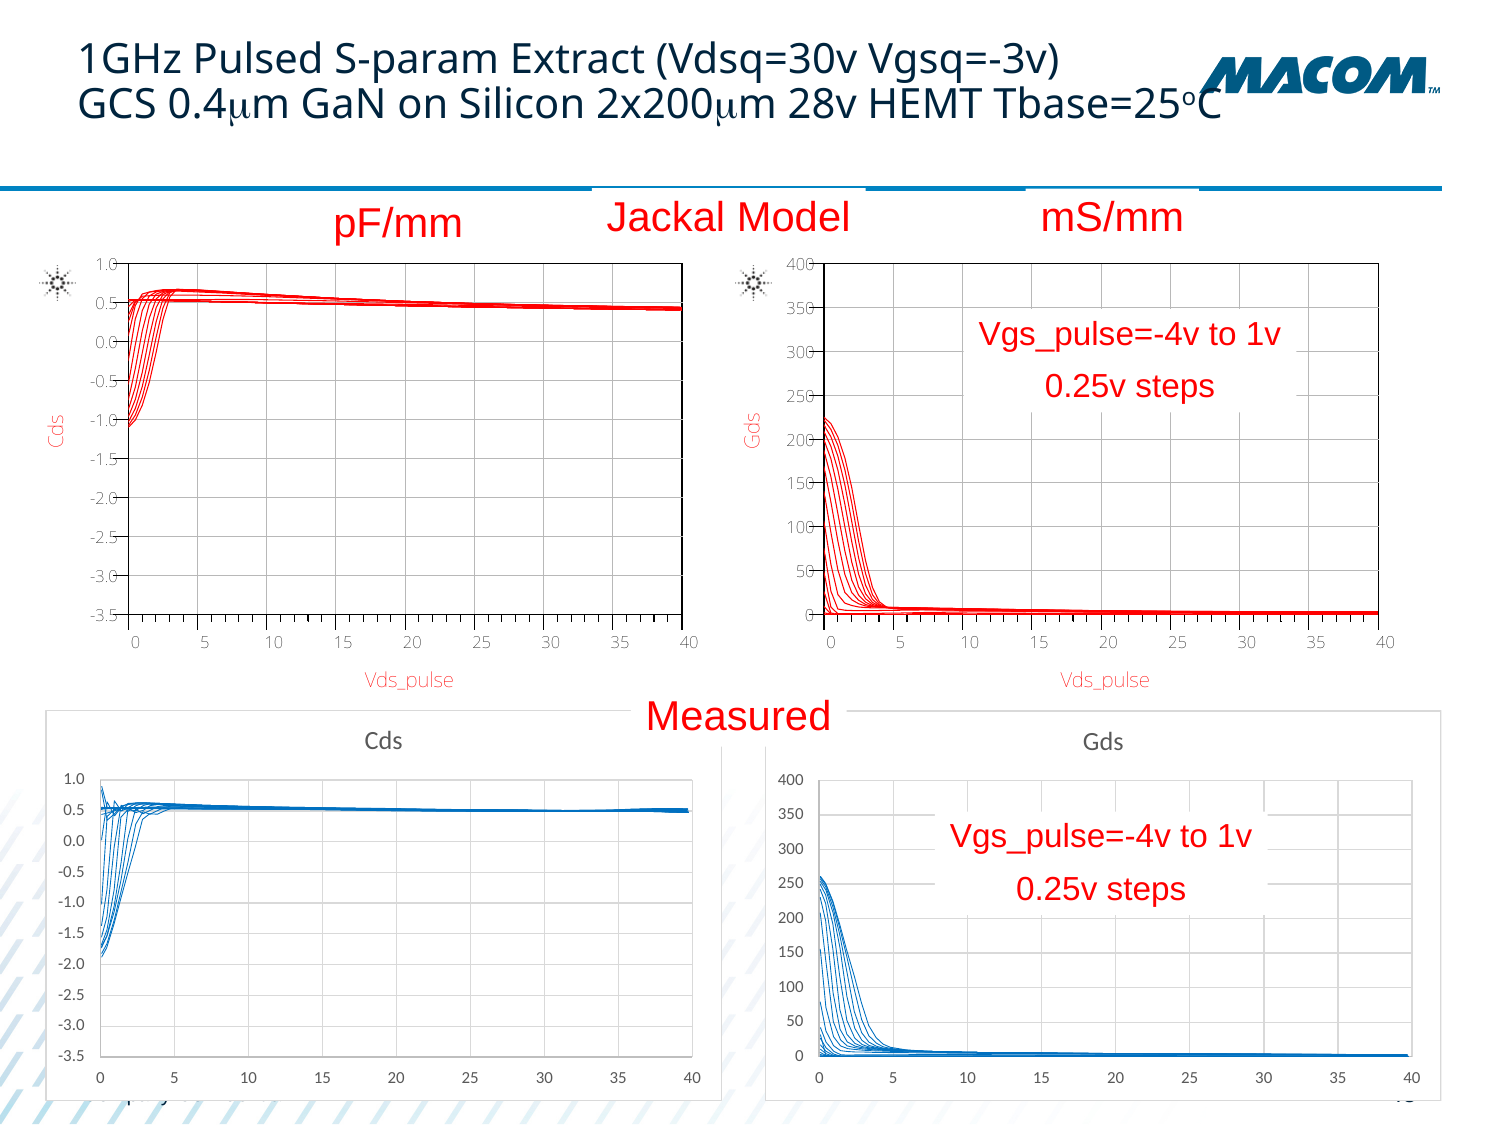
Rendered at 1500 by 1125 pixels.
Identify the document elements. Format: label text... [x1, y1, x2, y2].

text_box mS/mm [1025, 188, 1199, 241]
text_box Jackal Model [591, 188, 866, 248]
picture [35, 243, 699, 692]
title 1GHz Pulsed S-param Extract (Vdsq=30v Vgsq=-3v) GCS 0.4mm GaN on Silicon 2x200mm 28v HEMT Tbase=25oC [76, 36, 1462, 128]
picture [732, 243, 1396, 692]
text_box Measured [630, 686, 847, 747]
picture [0, 709, 1500, 1125]
text_box pF/mm [318, 193, 478, 241]
